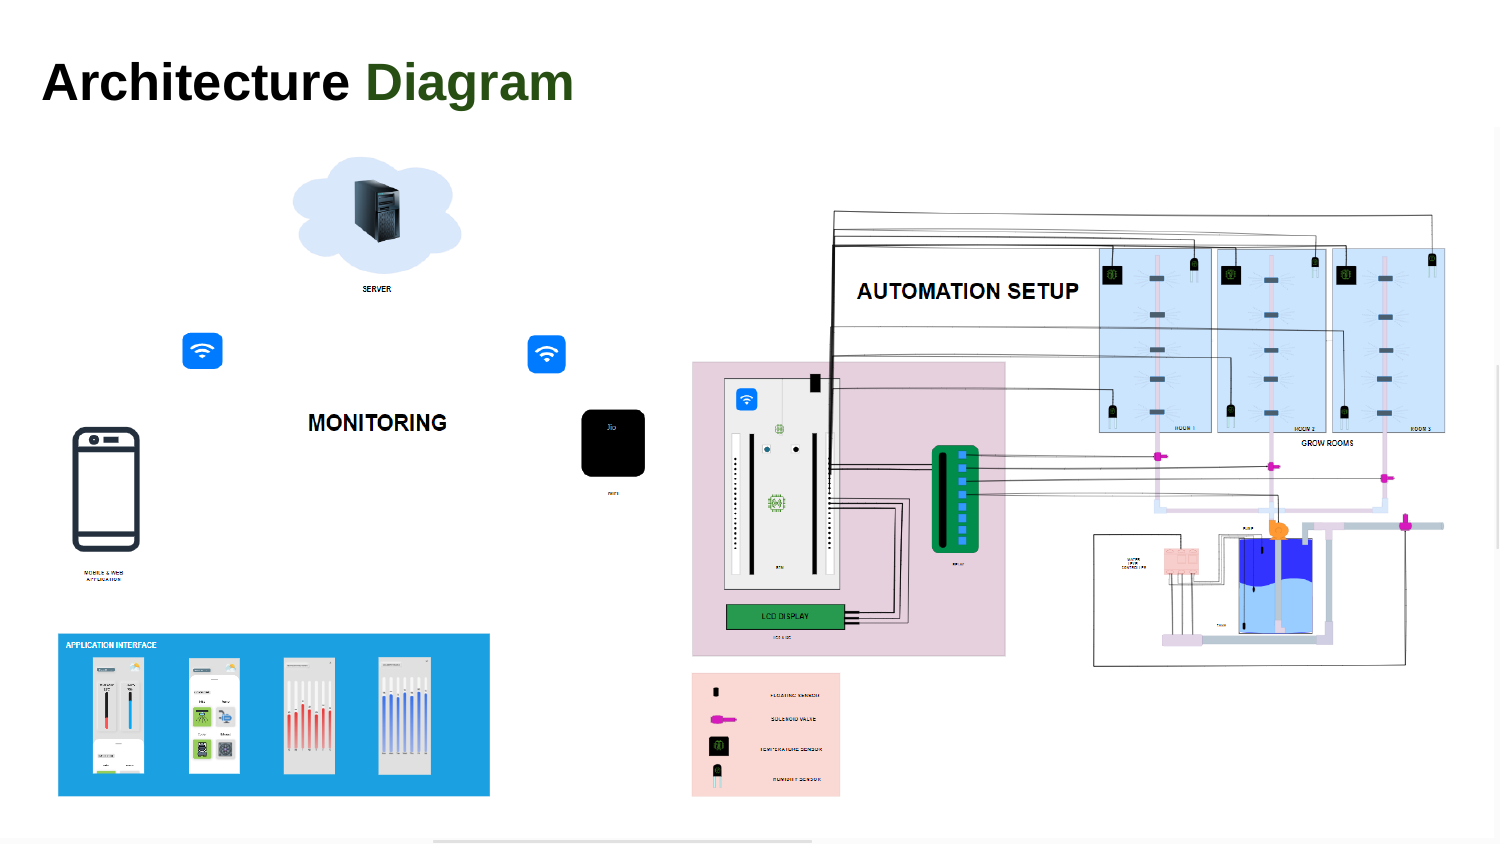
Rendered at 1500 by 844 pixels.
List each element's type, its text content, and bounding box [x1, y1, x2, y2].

picture [0, 126, 1500, 844]
title Architecture Diagram [26, 33, 1424, 125]
